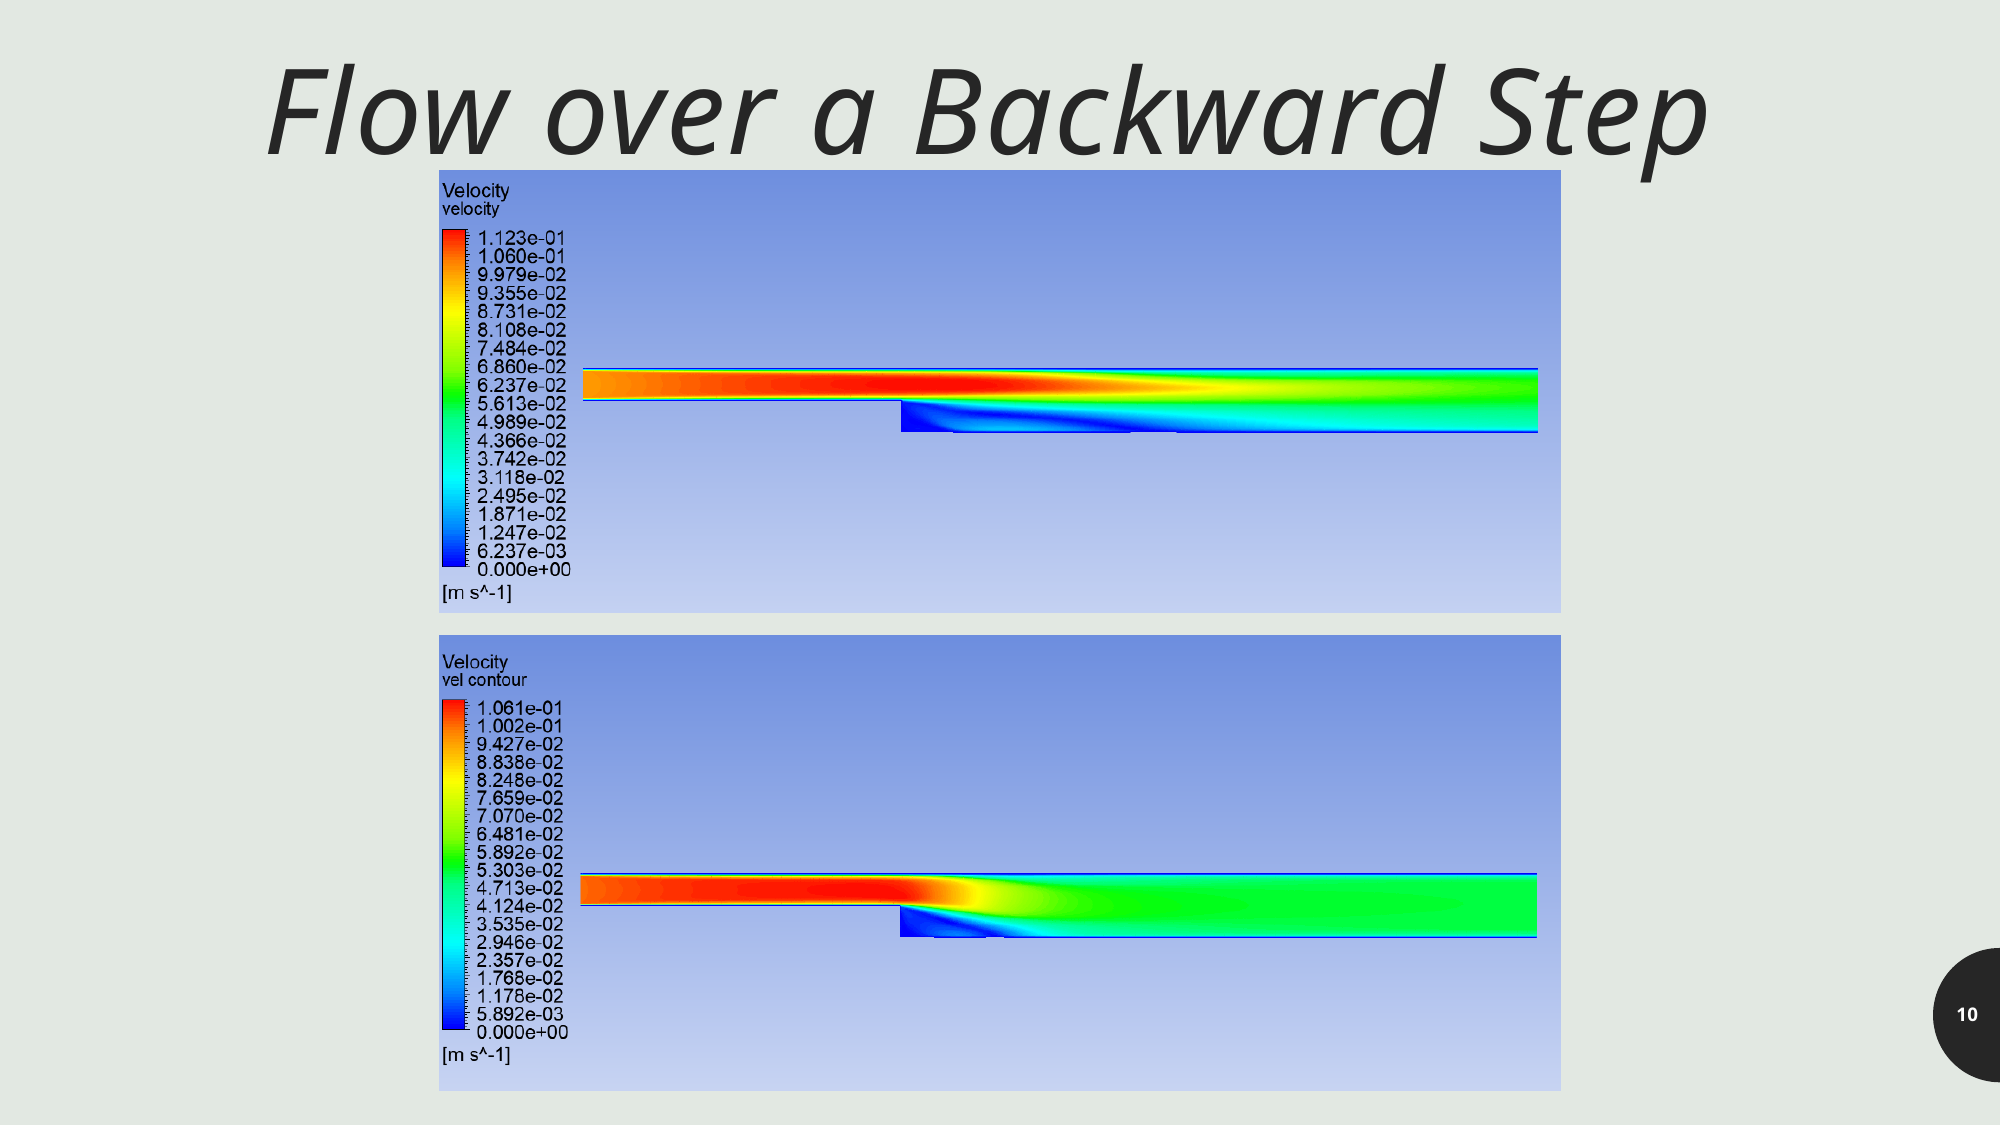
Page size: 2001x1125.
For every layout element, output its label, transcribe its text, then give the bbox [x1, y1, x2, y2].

picture [439, 635, 1561, 1092]
picture [439, 170, 1561, 613]
slide_number 10 [1933, 985, 2000, 1046]
title Flow over a Backward Step [113, 44, 1865, 189]
